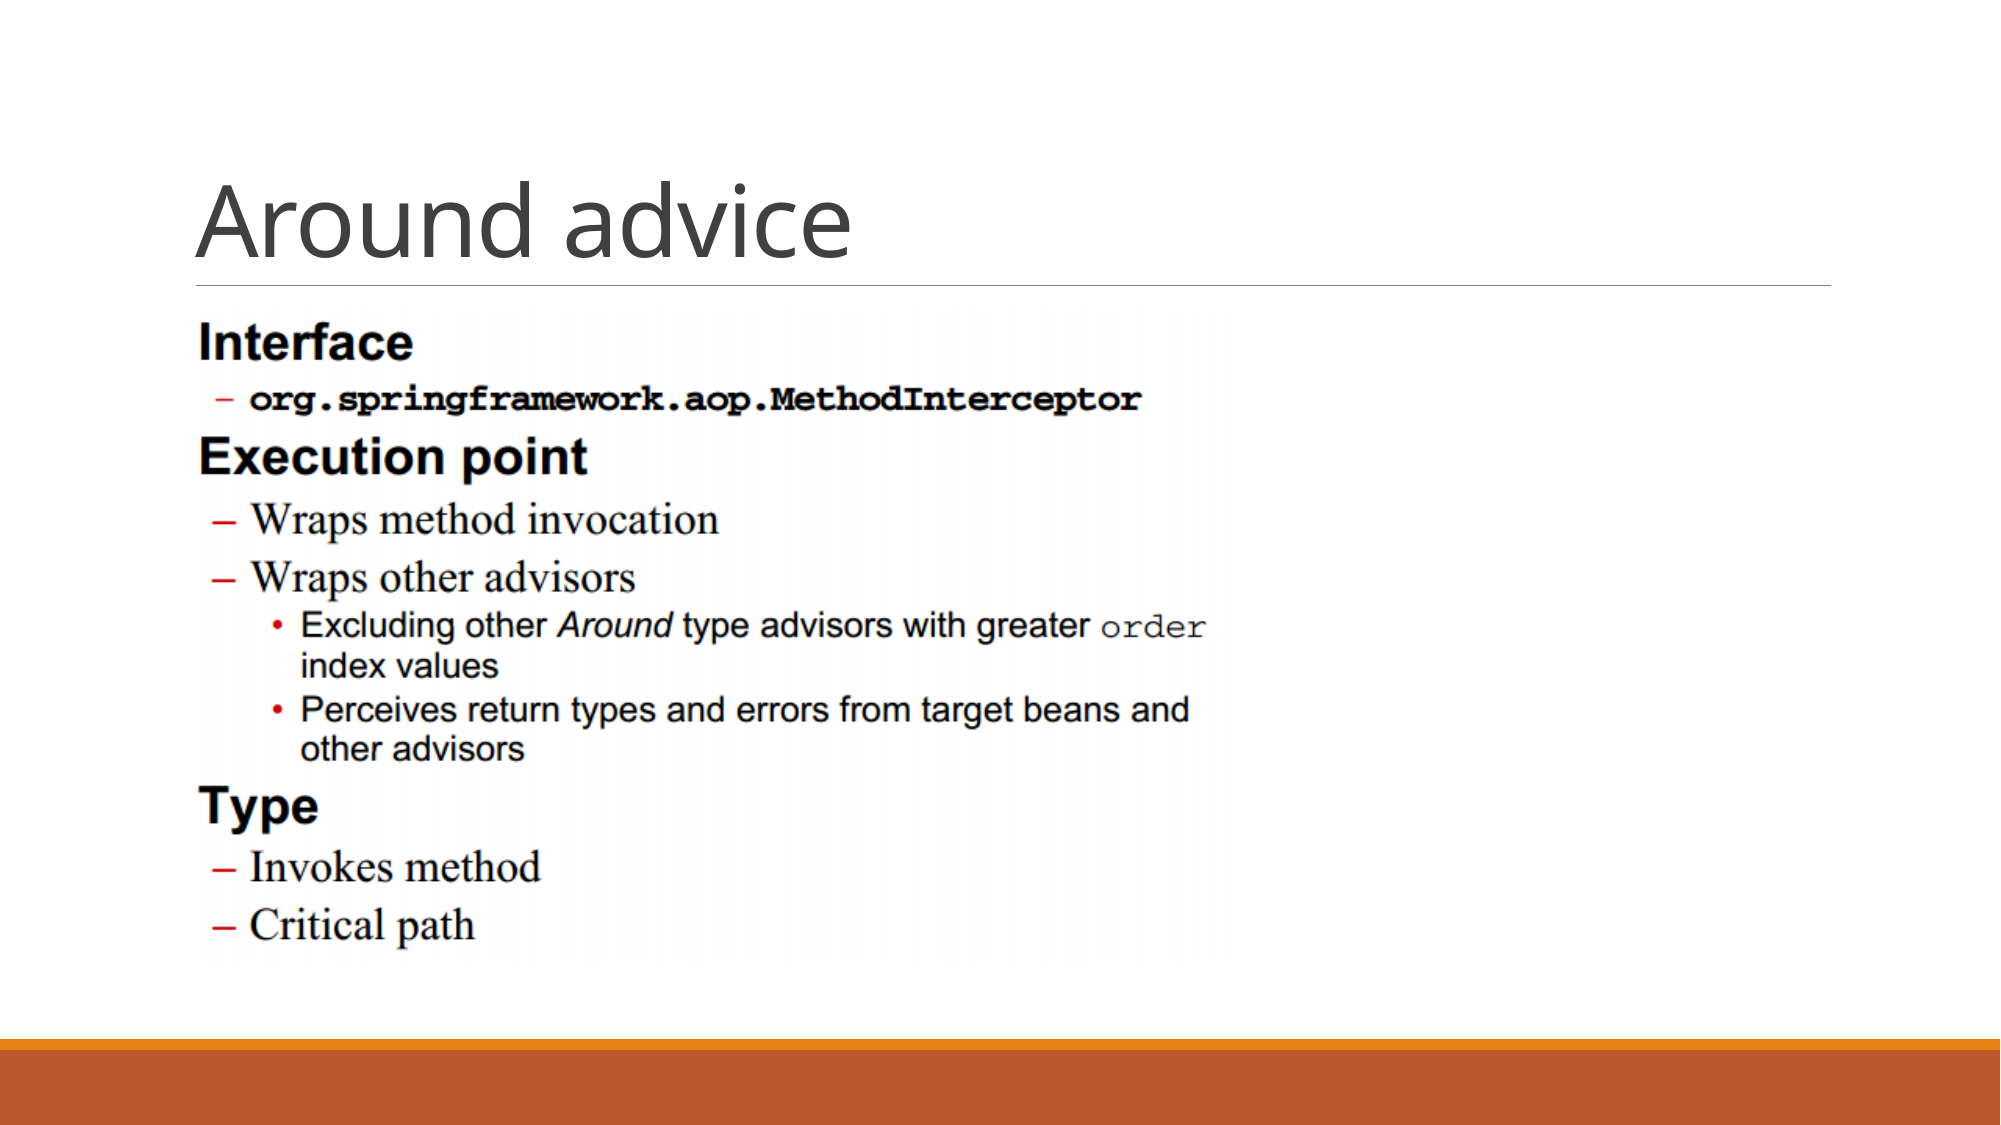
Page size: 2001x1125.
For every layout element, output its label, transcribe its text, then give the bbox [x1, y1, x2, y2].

title Around advice [180, 47, 1830, 285]
picture [196, 310, 1230, 963]
